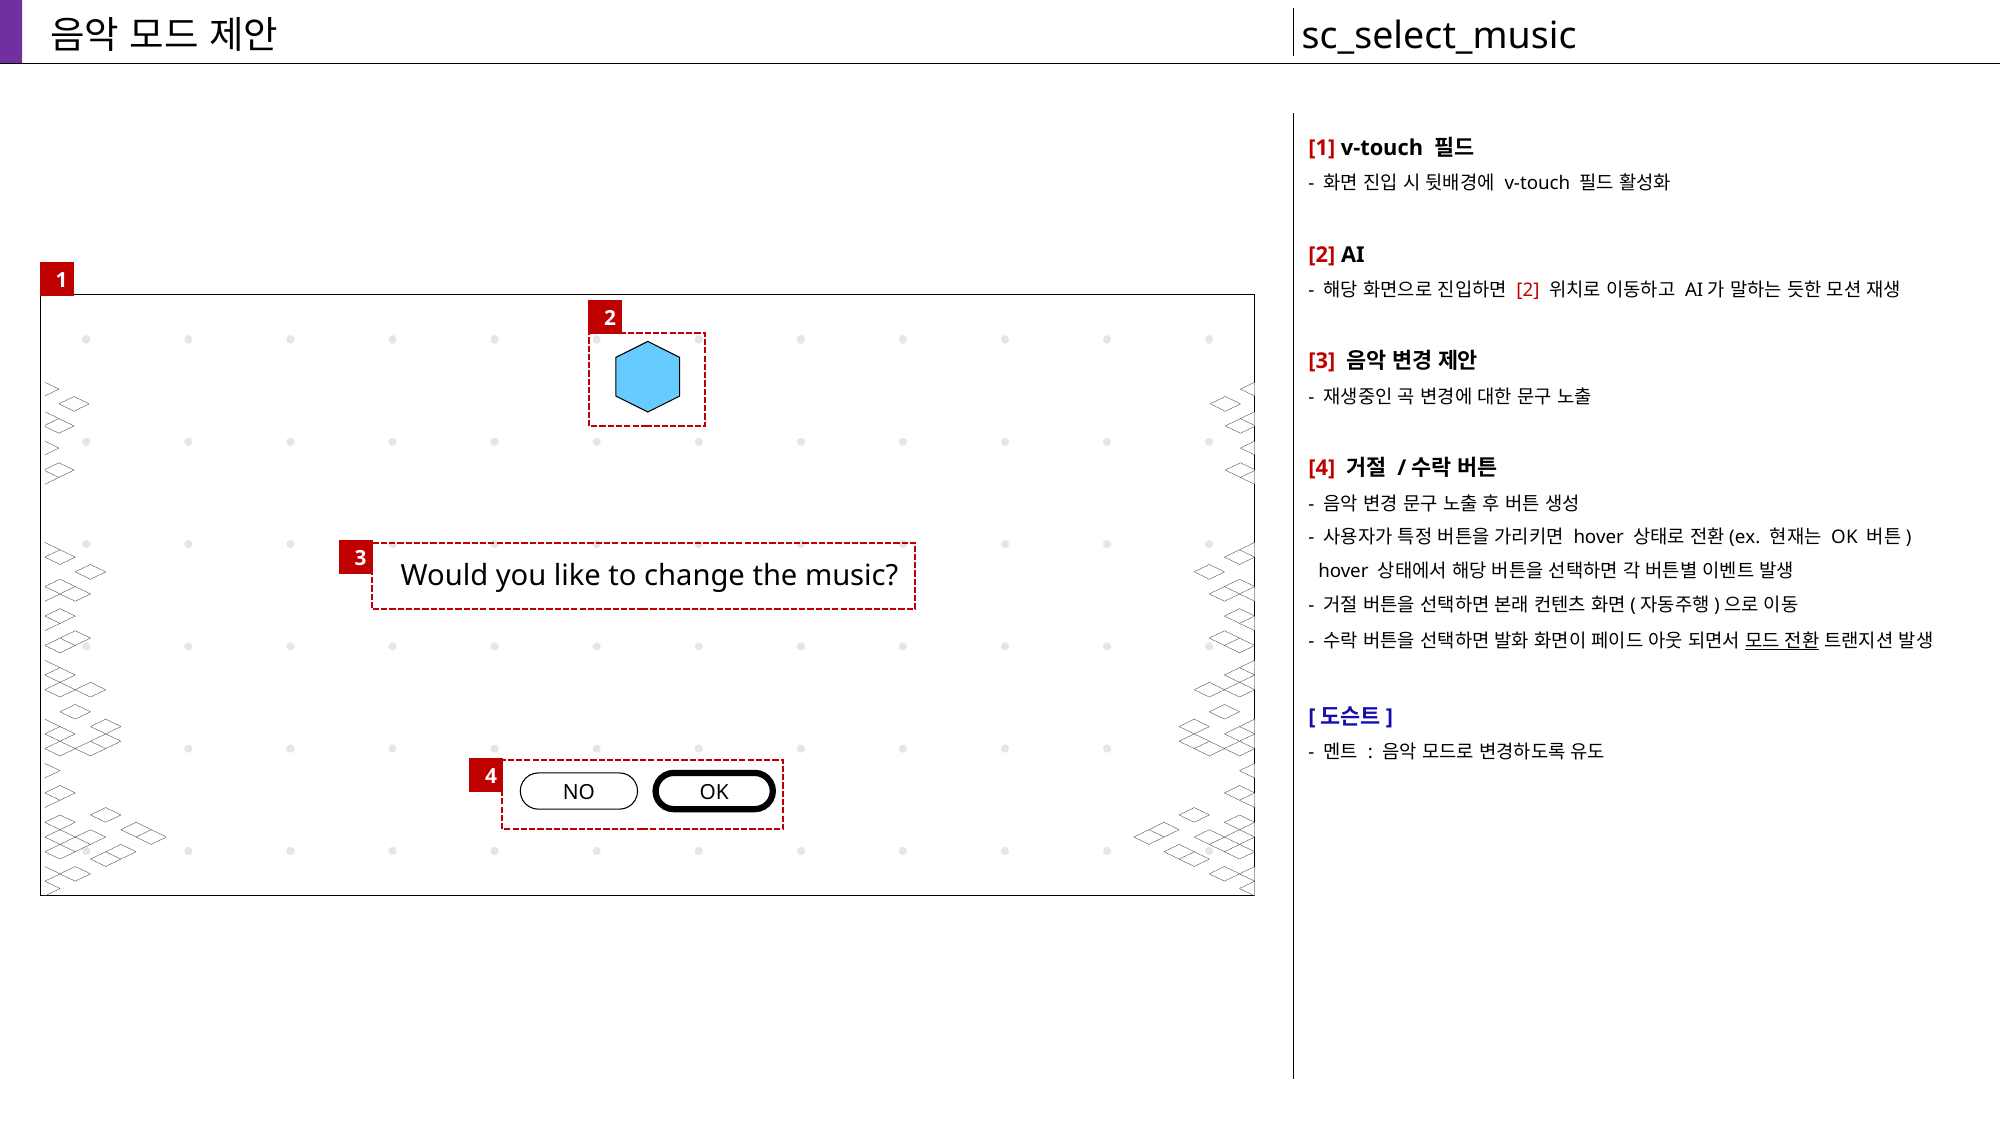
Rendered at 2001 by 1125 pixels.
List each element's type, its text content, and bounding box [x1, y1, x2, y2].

picture [82, 335, 1213, 855]
text_box [1] v-touch 필드 - 화면 진입 시 뒷배경에 v-touch 필드 활성화 [2] AI - 해당 화면으로 진입하면 [2] 위치로 이동하고 AI가 말하는 듯한 모션 재생 [3] 음악 변경 제안 - 재생중인 곡 변경에 대한 문구 노출 [4] 거절 /수락 버튼 - 음악 변경 문구 노출 후 버튼 생성 - 사용자가 특정 버튼을 가리키면 hover 상태로 전환(ex. 현재는 OK 버튼) hover 상태에서 해당 버튼을 선택하면 각 버튼별 이벤트 발생 - 거절 버튼을 선택하면 본래 컨텐츠 화면(자동주행)으로 이동 - 수락 버튼을 선택하면 발화 화면이 페이드 아웃 되면서 모드 전환 트랜지션 발생 [도슨트] - 멘트 : 음악 모드로 변경하도록 유도 [1294, 112, 2000, 770]
text_box 2 [588, 300, 622, 332]
text_box 1 [40, 262, 74, 296]
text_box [1133, 374, 1255, 896]
text_box [40, 294, 1256, 896]
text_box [44, 374, 167, 896]
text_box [0, 0, 2000, 64]
